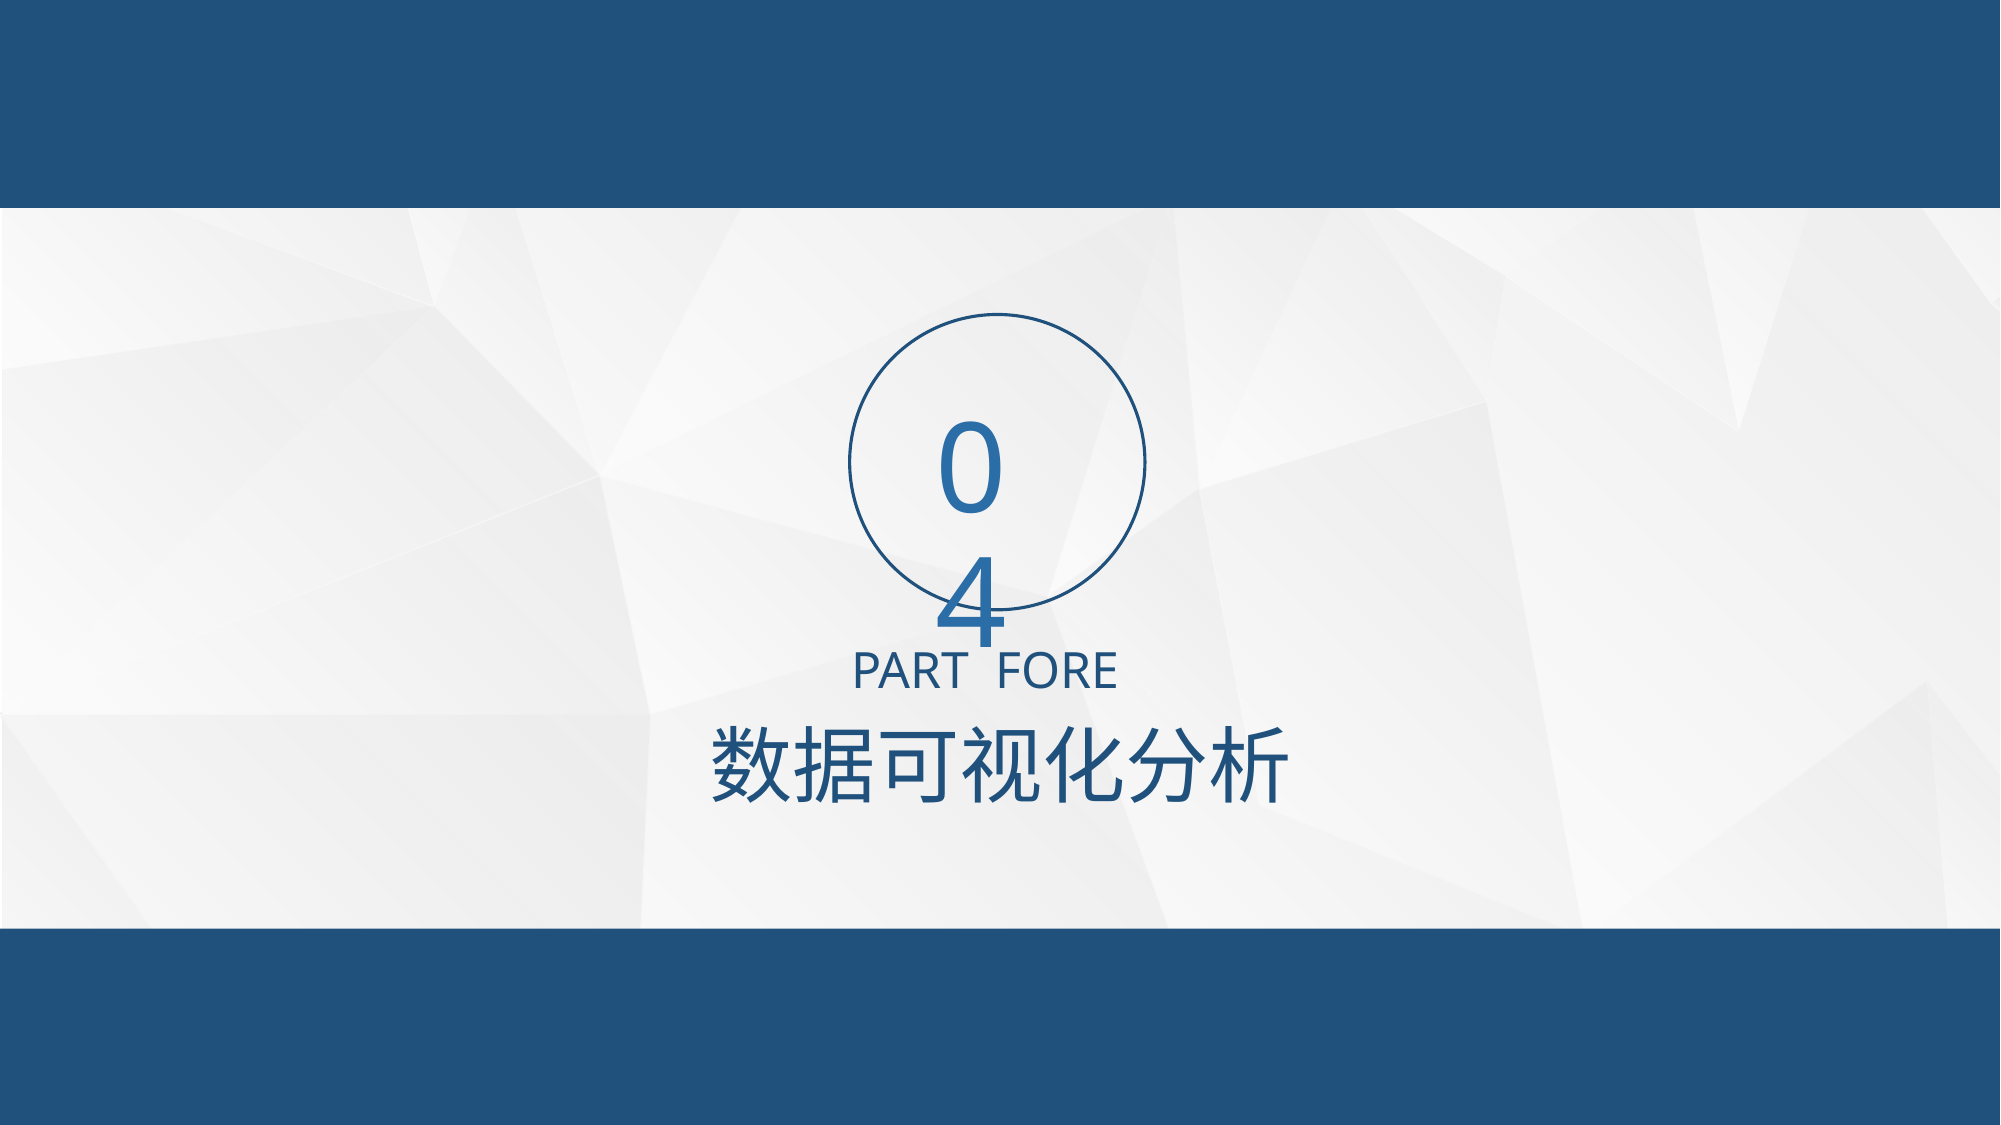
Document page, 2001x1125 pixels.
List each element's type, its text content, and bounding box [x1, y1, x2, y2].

list 04 [920, 397, 1092, 563]
list PART FORE [806, 638, 1191, 717]
list 数据可视化分析 [574, 717, 1428, 799]
picture [0, 0, 2001, 1125]
